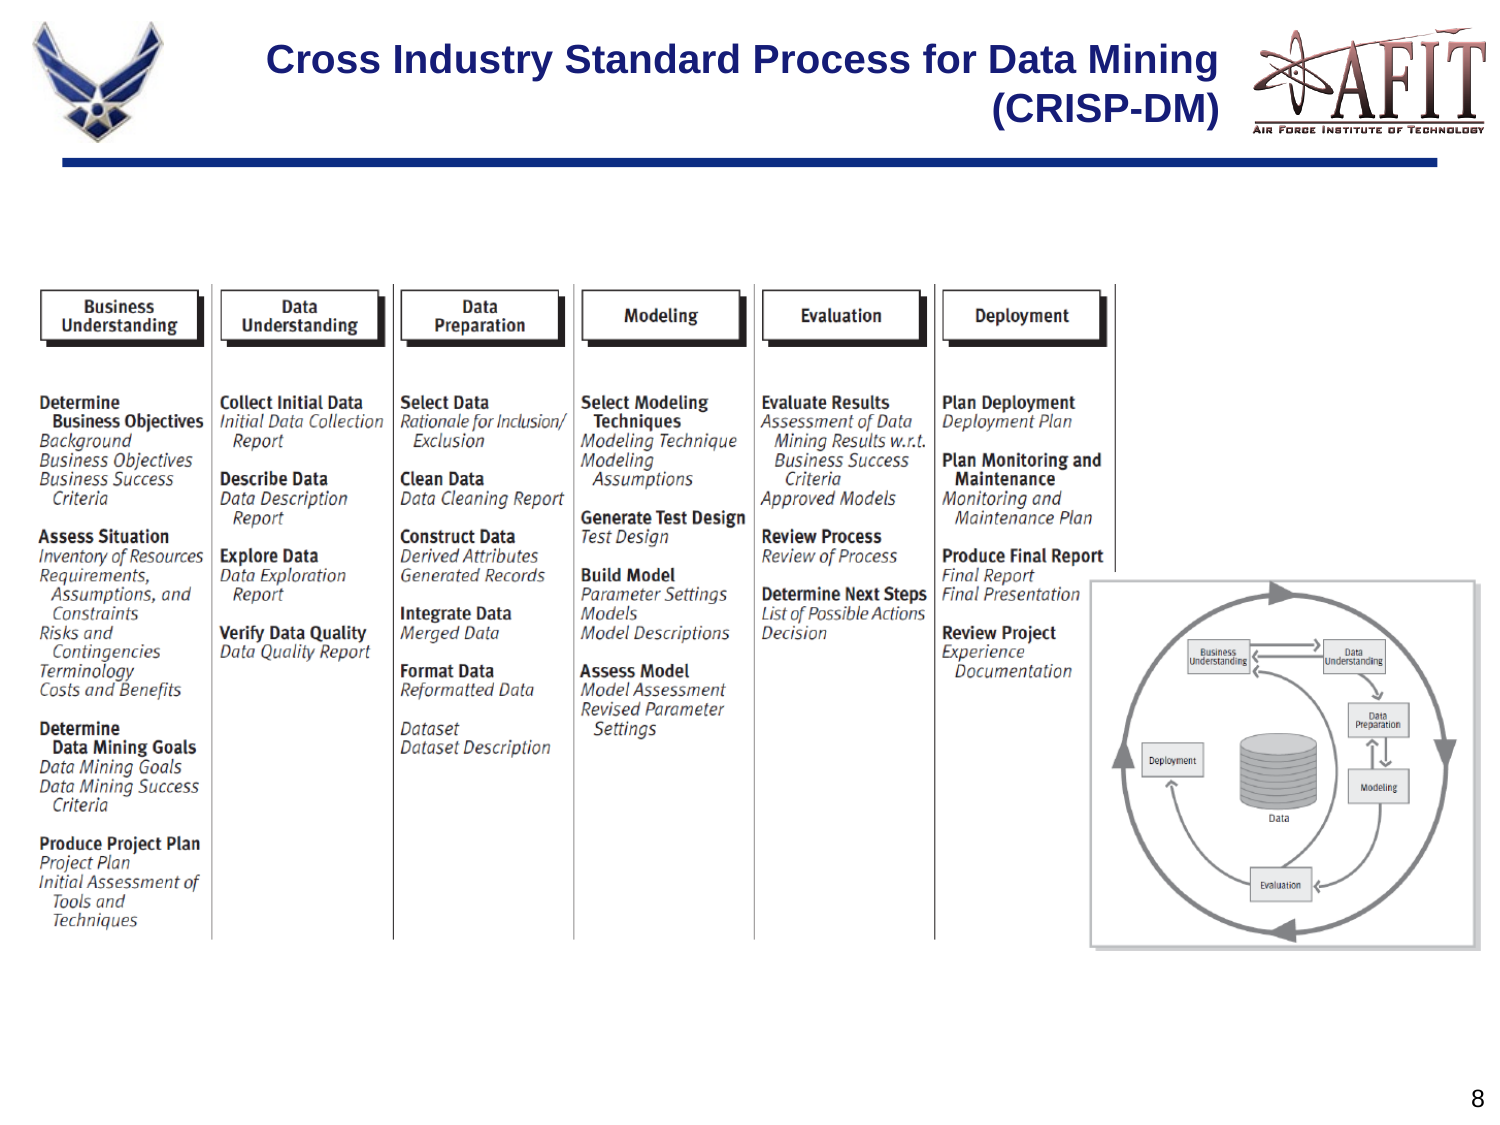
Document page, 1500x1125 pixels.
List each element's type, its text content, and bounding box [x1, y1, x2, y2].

picture [32, 21, 164, 143]
picture [34, 284, 1487, 952]
title Cross Industry Standard Process for Data Mining (CRISP-DM) [179, 24, 1236, 139]
slide_number [1310, 1070, 1498, 1121]
